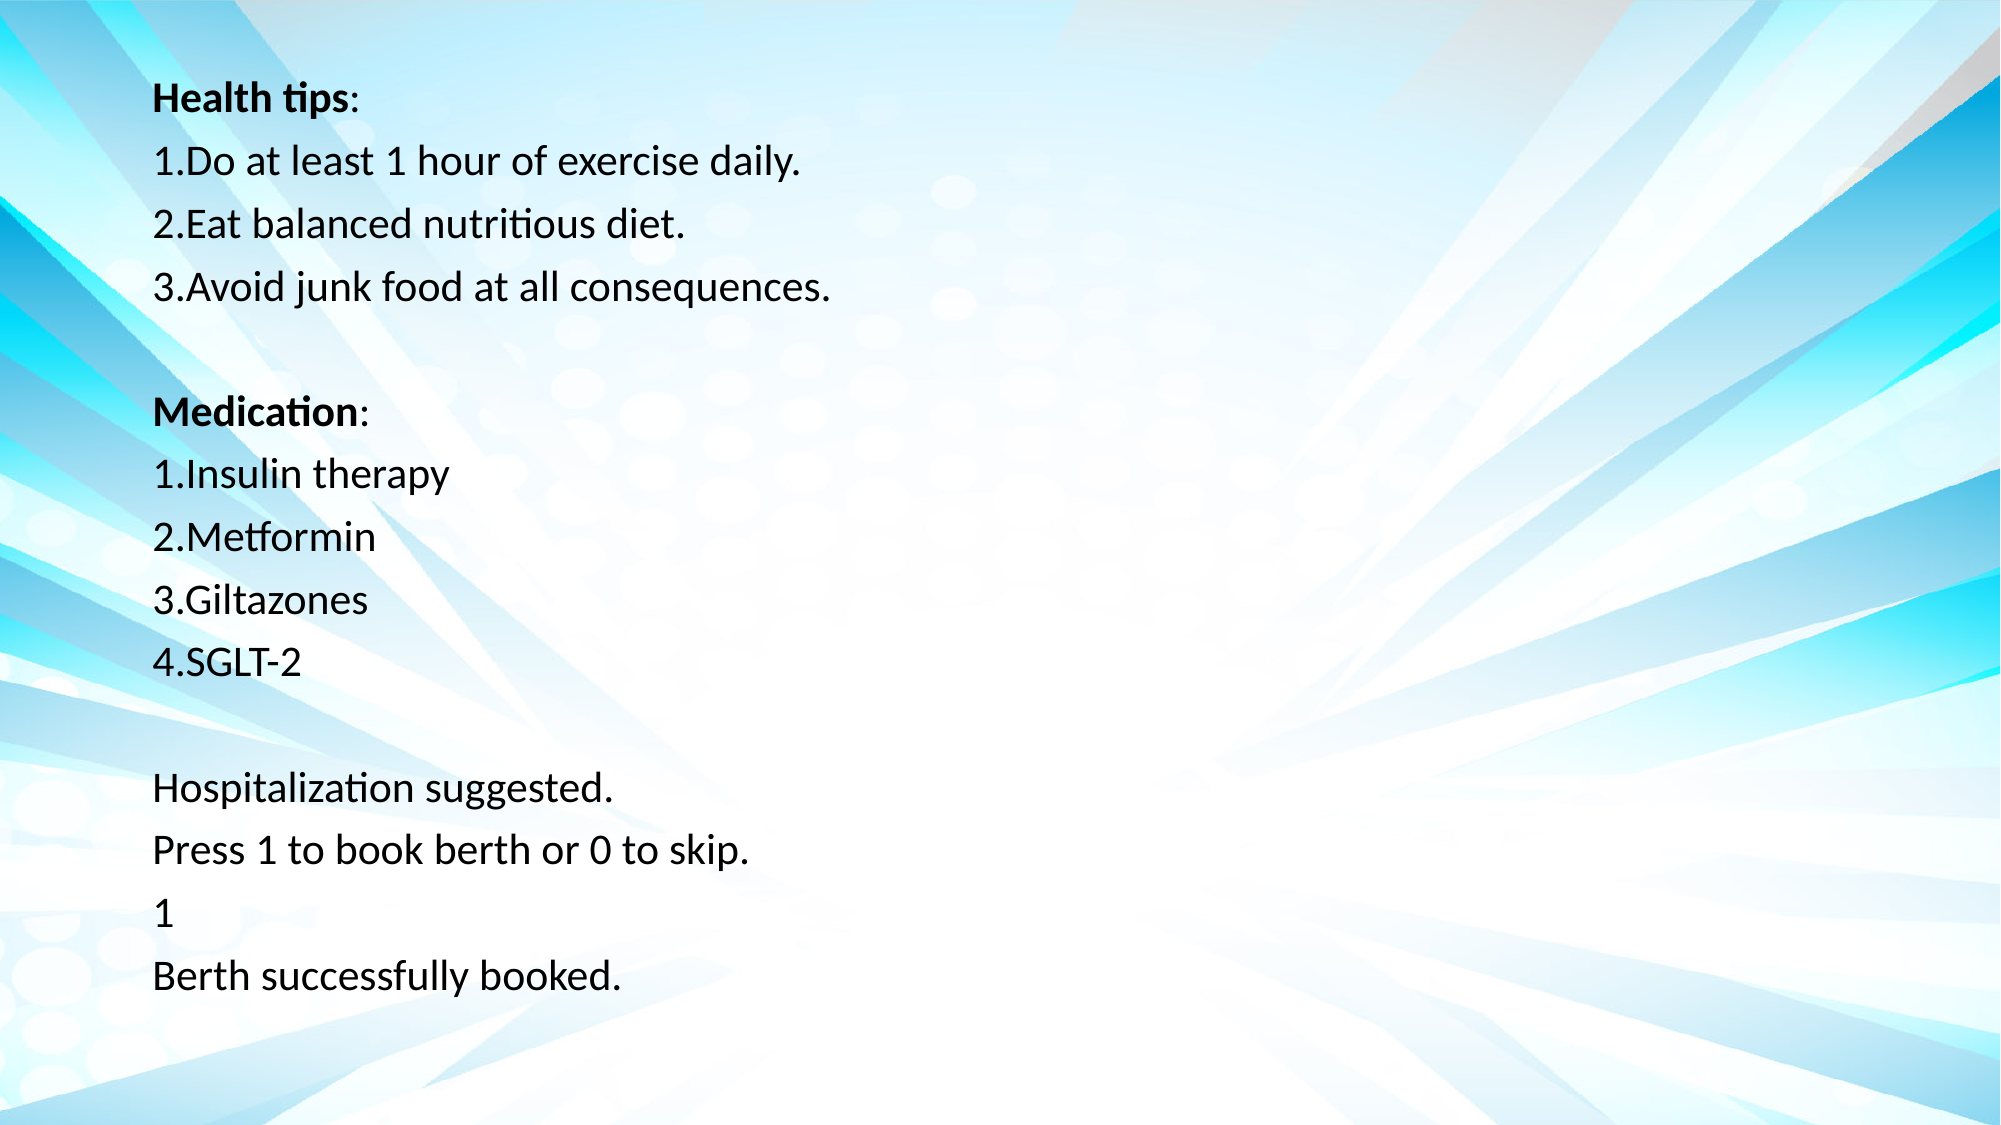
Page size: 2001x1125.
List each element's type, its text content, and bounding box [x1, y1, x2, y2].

picture [0, 0, 2001, 1125]
list Health tips: 1.Do at least 1 hour of exercise daily. 2.Eat balanced nutritious diet. 3.Avoid junk food at all consequences. Medication: 1.Insulin therapy 2.Metformin 3.Giltazones 4.SGLT-2 Hospitalization suggested. Press 1 to book berth or 0 to skip. 1 Berth successfully booked. [137, 67, 1863, 1014]
